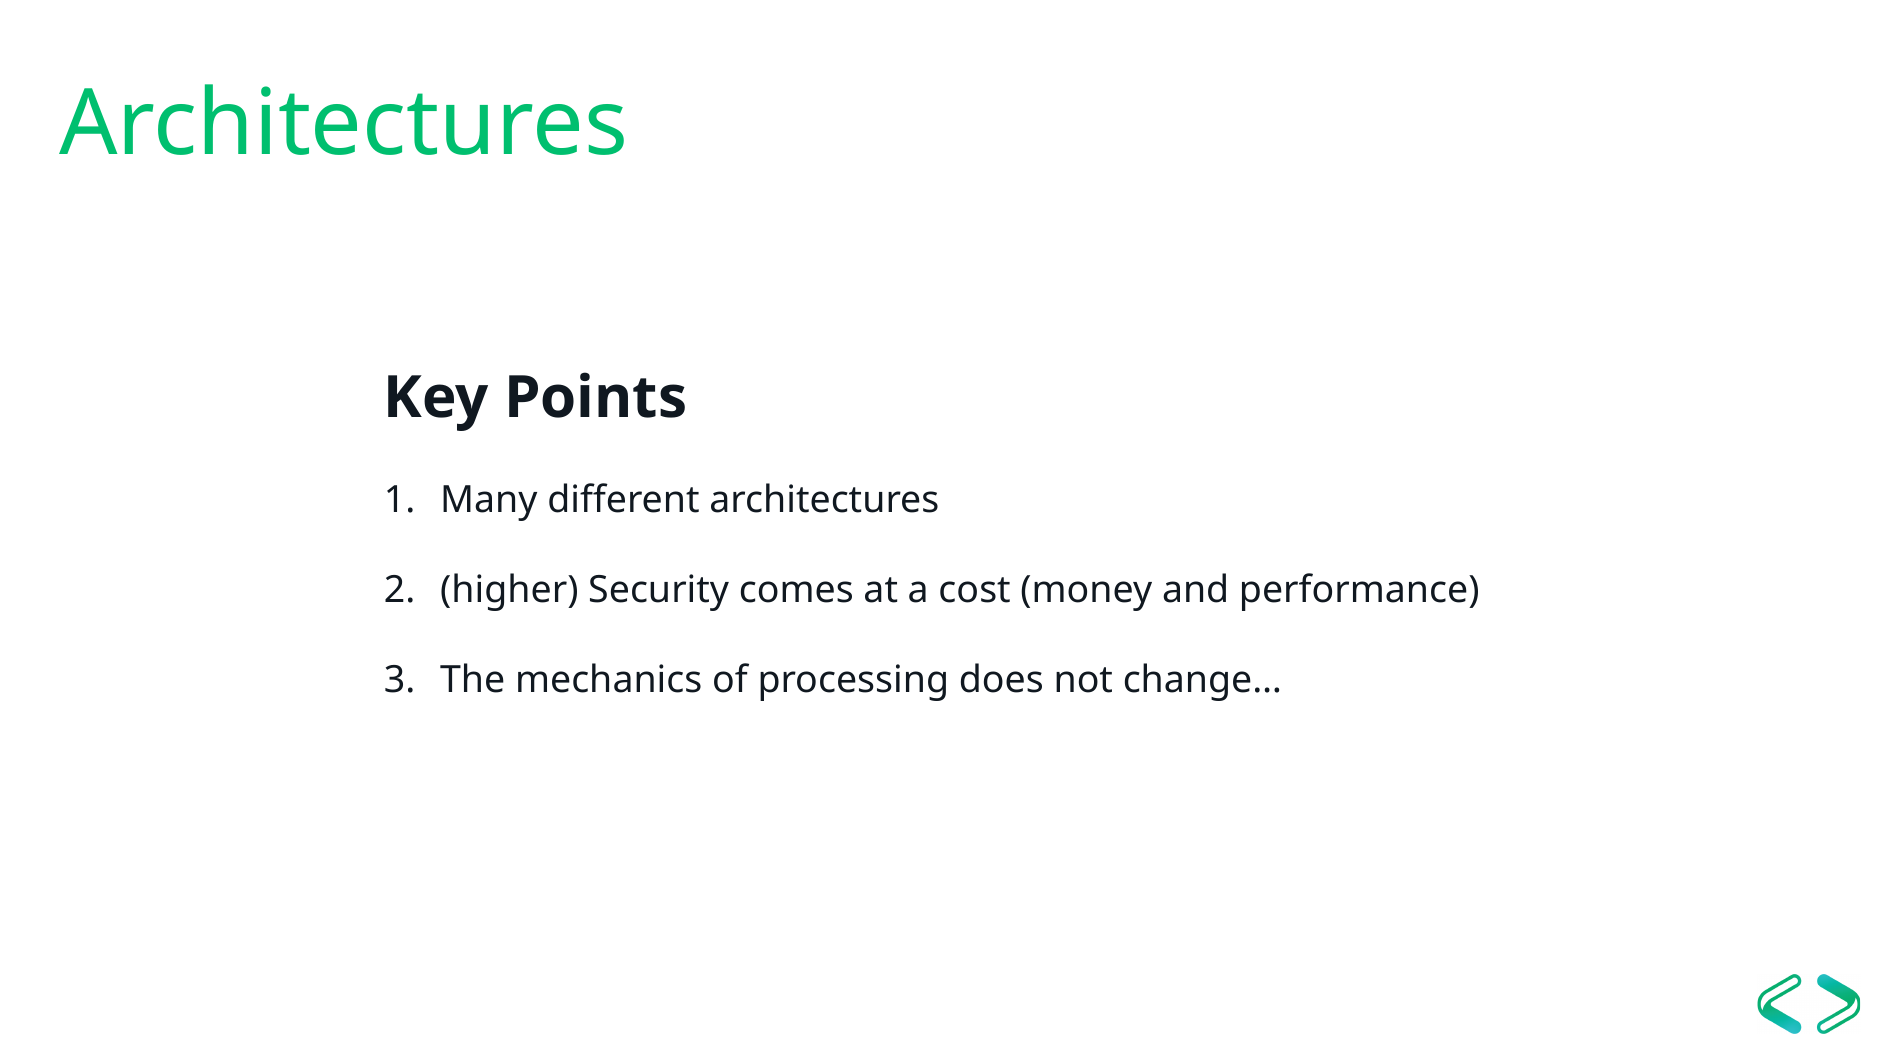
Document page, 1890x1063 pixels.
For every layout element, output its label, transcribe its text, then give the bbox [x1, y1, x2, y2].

text_box Key Points Many different architectures (higher) Security comes at a cost (money and performance) The mechanics of processing does not change… [369, 352, 1496, 707]
title Architectures [59, 59, 1831, 178]
